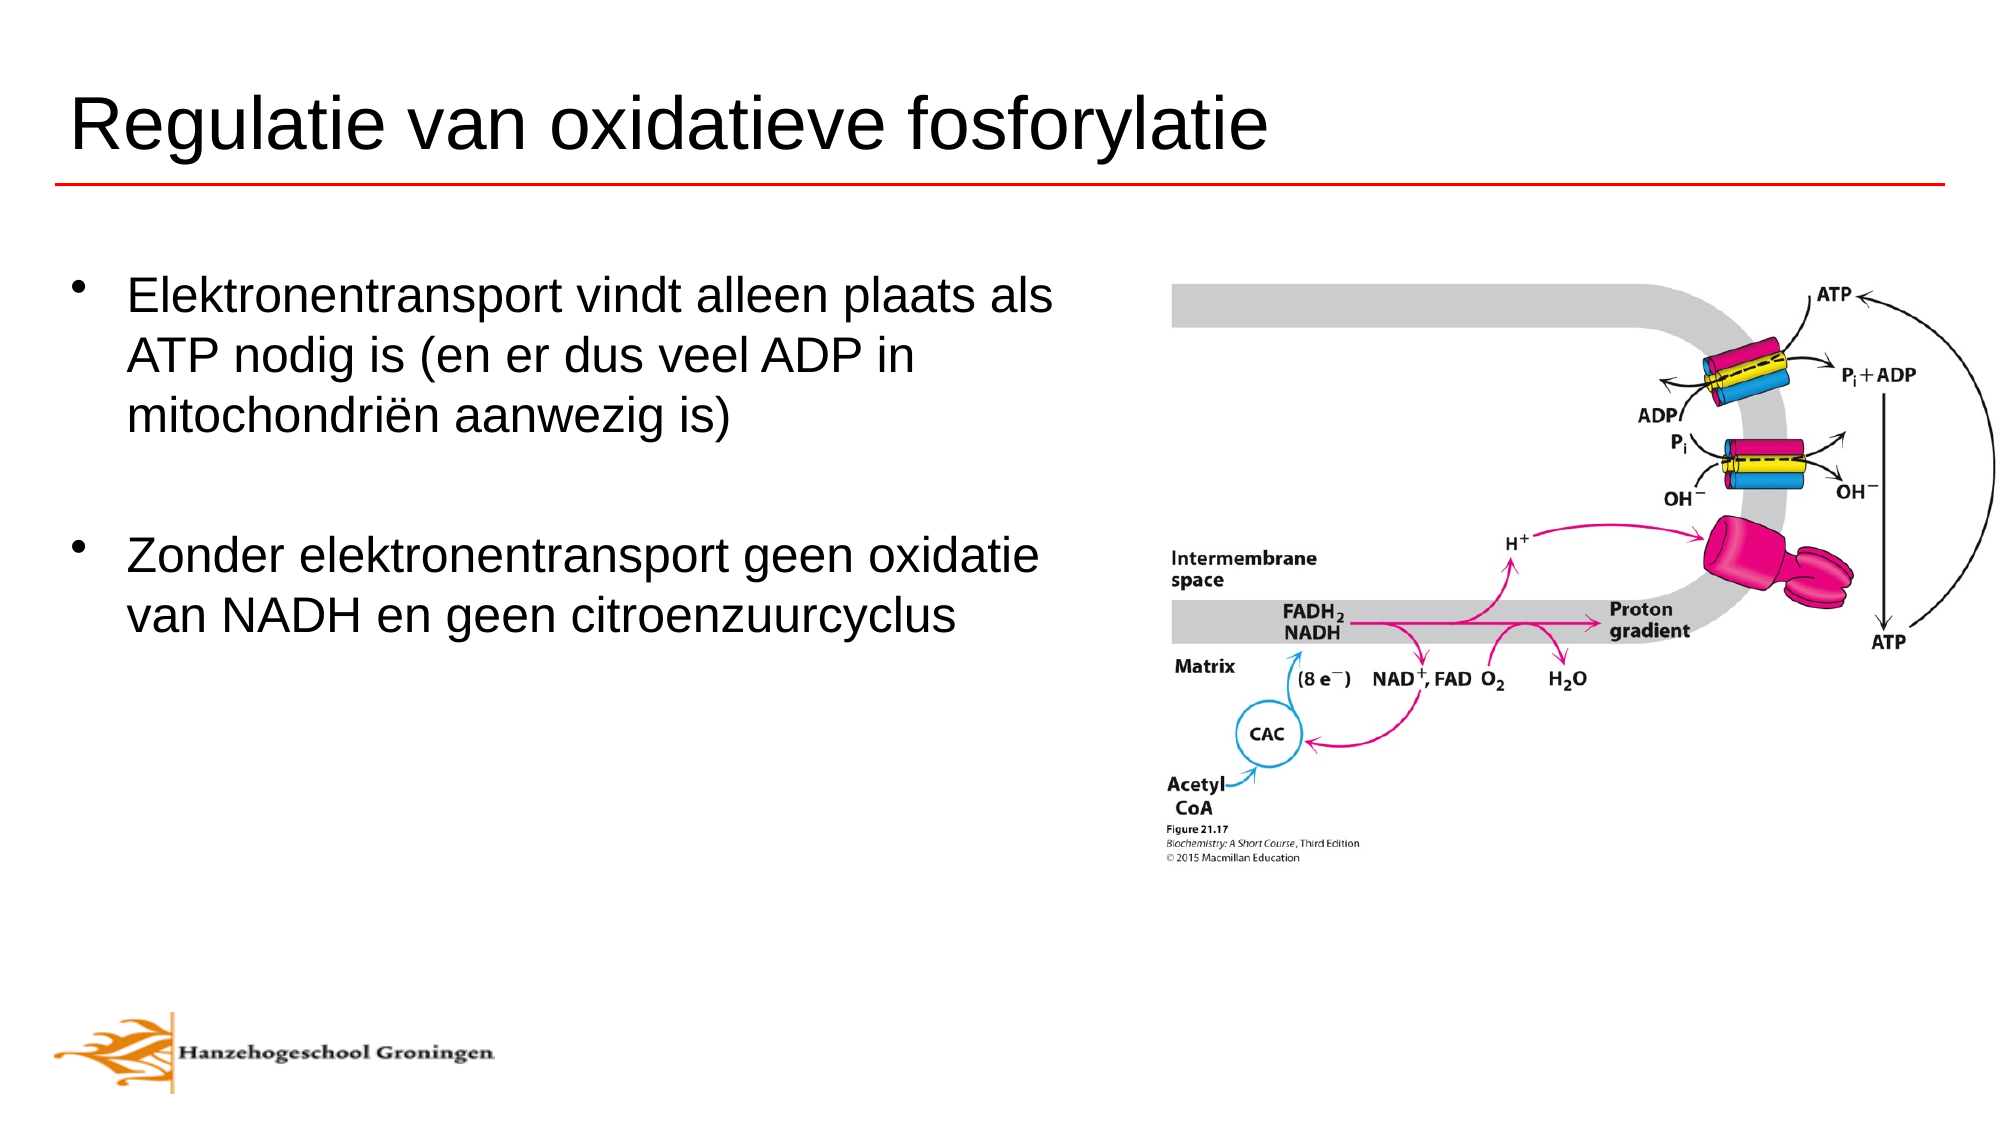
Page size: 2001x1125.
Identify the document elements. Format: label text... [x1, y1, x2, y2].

title Regulatie van oxidatieve fosforylatie [54, 54, 1946, 185]
list Elektronentransport vindt alleen plaats als ATP nodig is (en er dus veel ADP in mitochondriën aanwezig is) Zonder elektronentransport geen oxidatie van NADH en geen citroenzuurcyclus [55, 255, 1095, 674]
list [1160, 278, 2000, 866]
picture [54, 1012, 495, 1094]
